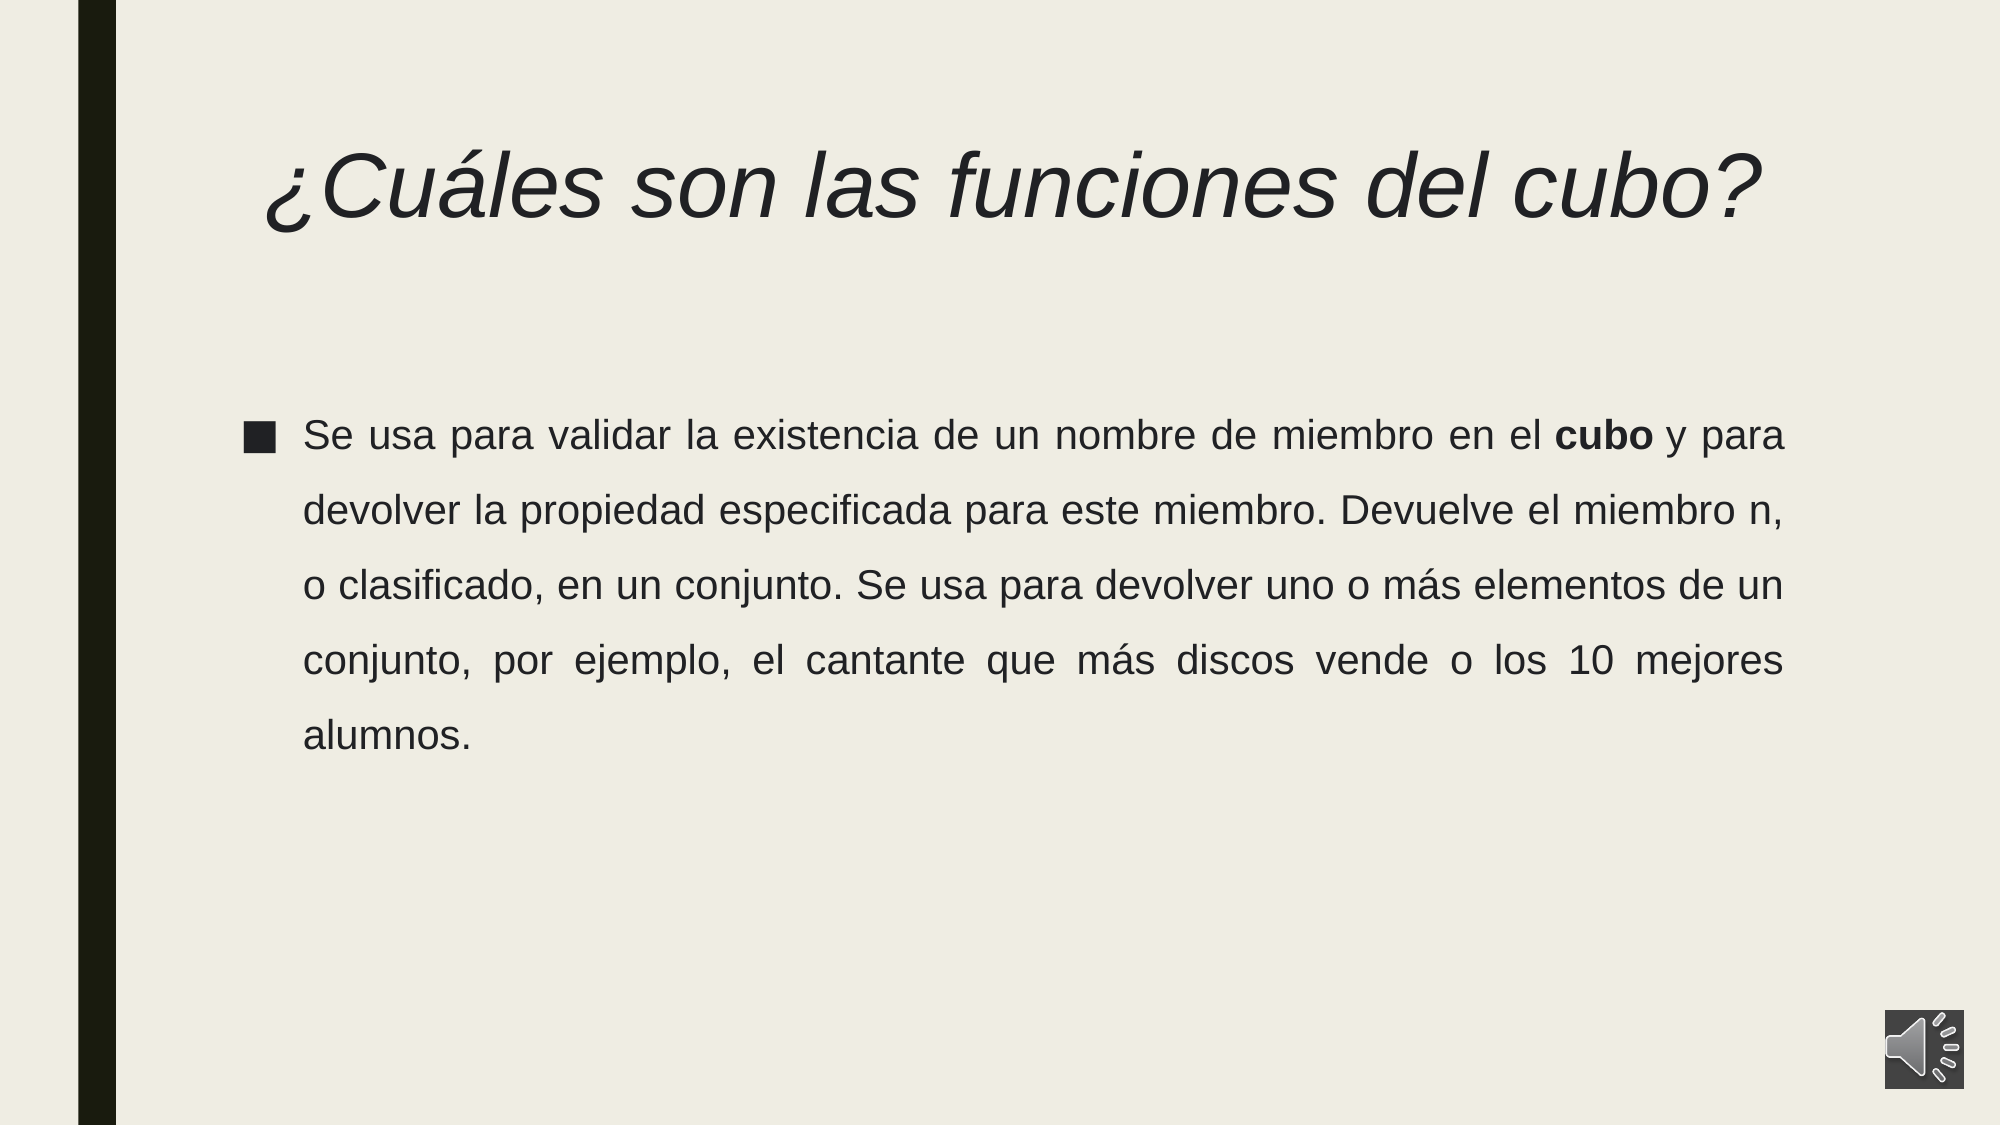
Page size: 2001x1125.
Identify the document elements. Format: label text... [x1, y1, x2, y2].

list Se usa para validar la existencia de un nombre de miembro en el cubo y para devolver la propiedad especificada para este miembro. Devuelve el miembro n, o clasificado, en un conjunto. Se usa para devolver uno o más elementos de un conjunto, por ejemplo, el cantante que más discos vende o los 10 mejores alumnos. [225, 375, 1800, 963]
title ¿Cuáles son las funciones del cubo? [249, 131, 1825, 376]
picture [1884, 1009, 1965, 1090]
